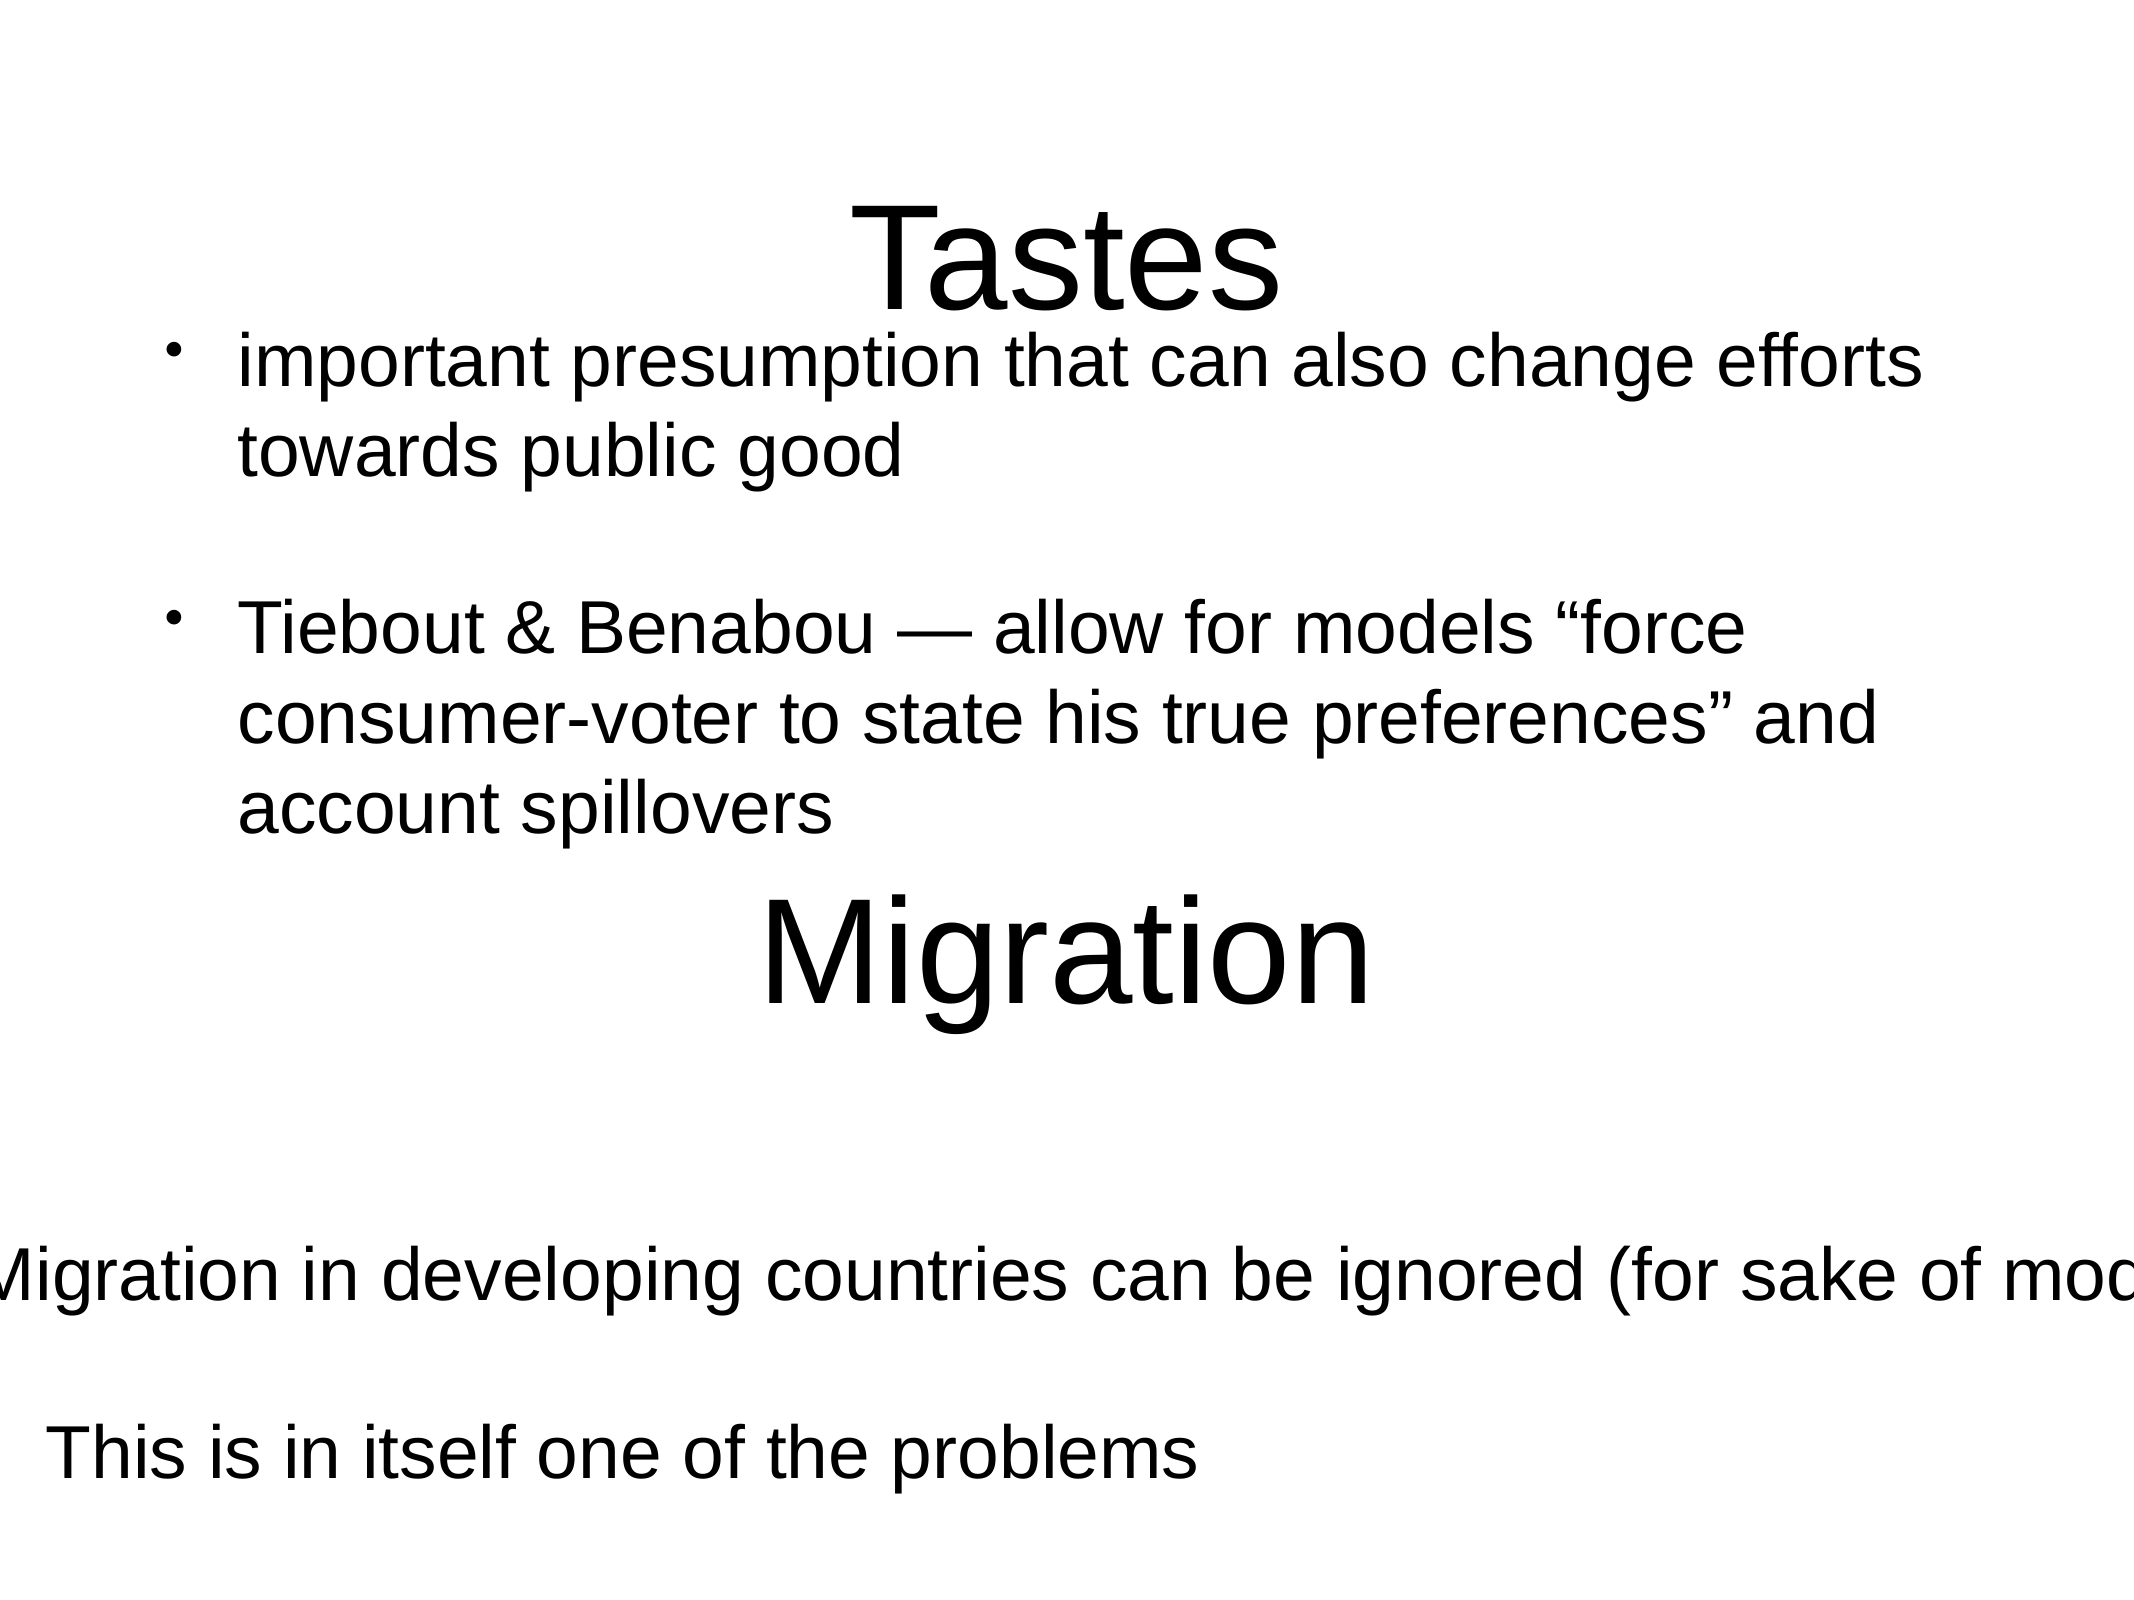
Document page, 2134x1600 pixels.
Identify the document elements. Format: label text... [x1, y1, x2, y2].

list important presumption that can also change efforts towards public good Tiebout & Benabou — allow for models “force consumer-voter to state his true preferences” and account spillovers [155, 64, 1978, 1097]
text_box Migration [749, 845, 1384, 1043]
text_box Migration in developing countries can be ignored (for sake of model) This is in itself one of the problems [0, 1217, 2134, 1502]
